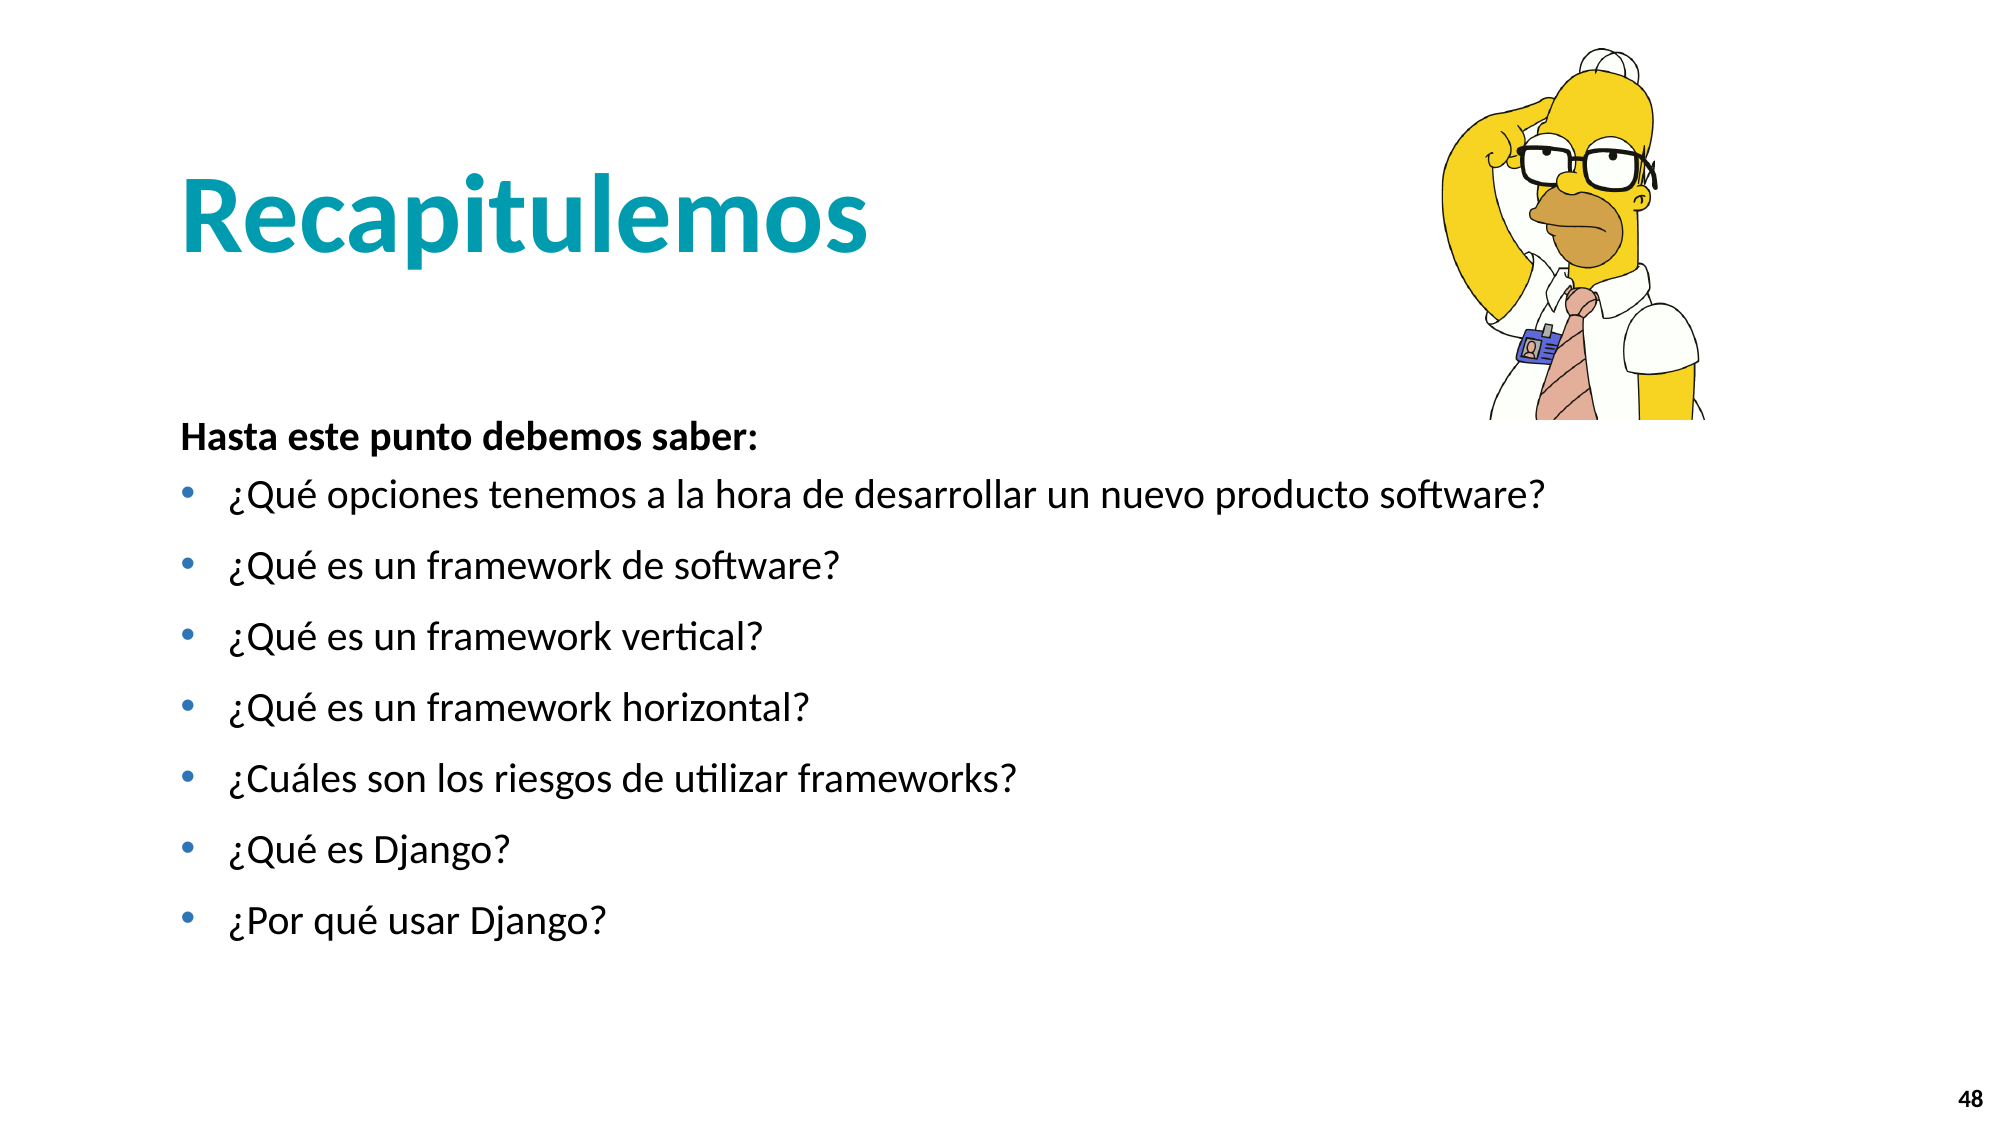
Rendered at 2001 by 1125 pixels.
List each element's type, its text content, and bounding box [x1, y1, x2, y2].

text_box Hasta este punto debemos saber: ¿Qué opciones tenemos a la hora de desarrollar un nuevo producto software? ¿Qué es un framework de software? ¿Qué es un framework vertical? ¿Qué es un framework horizontal? ¿Cuáles son los riesgos de utilizar frameworks? ¿Qué es Django? ¿Por qué usar Django? [165, 401, 1922, 1002]
picture [1294, 48, 1852, 421]
title Recapitulemos [165, 123, 1294, 291]
slide_number 48 [1921, 1072, 2000, 1124]
